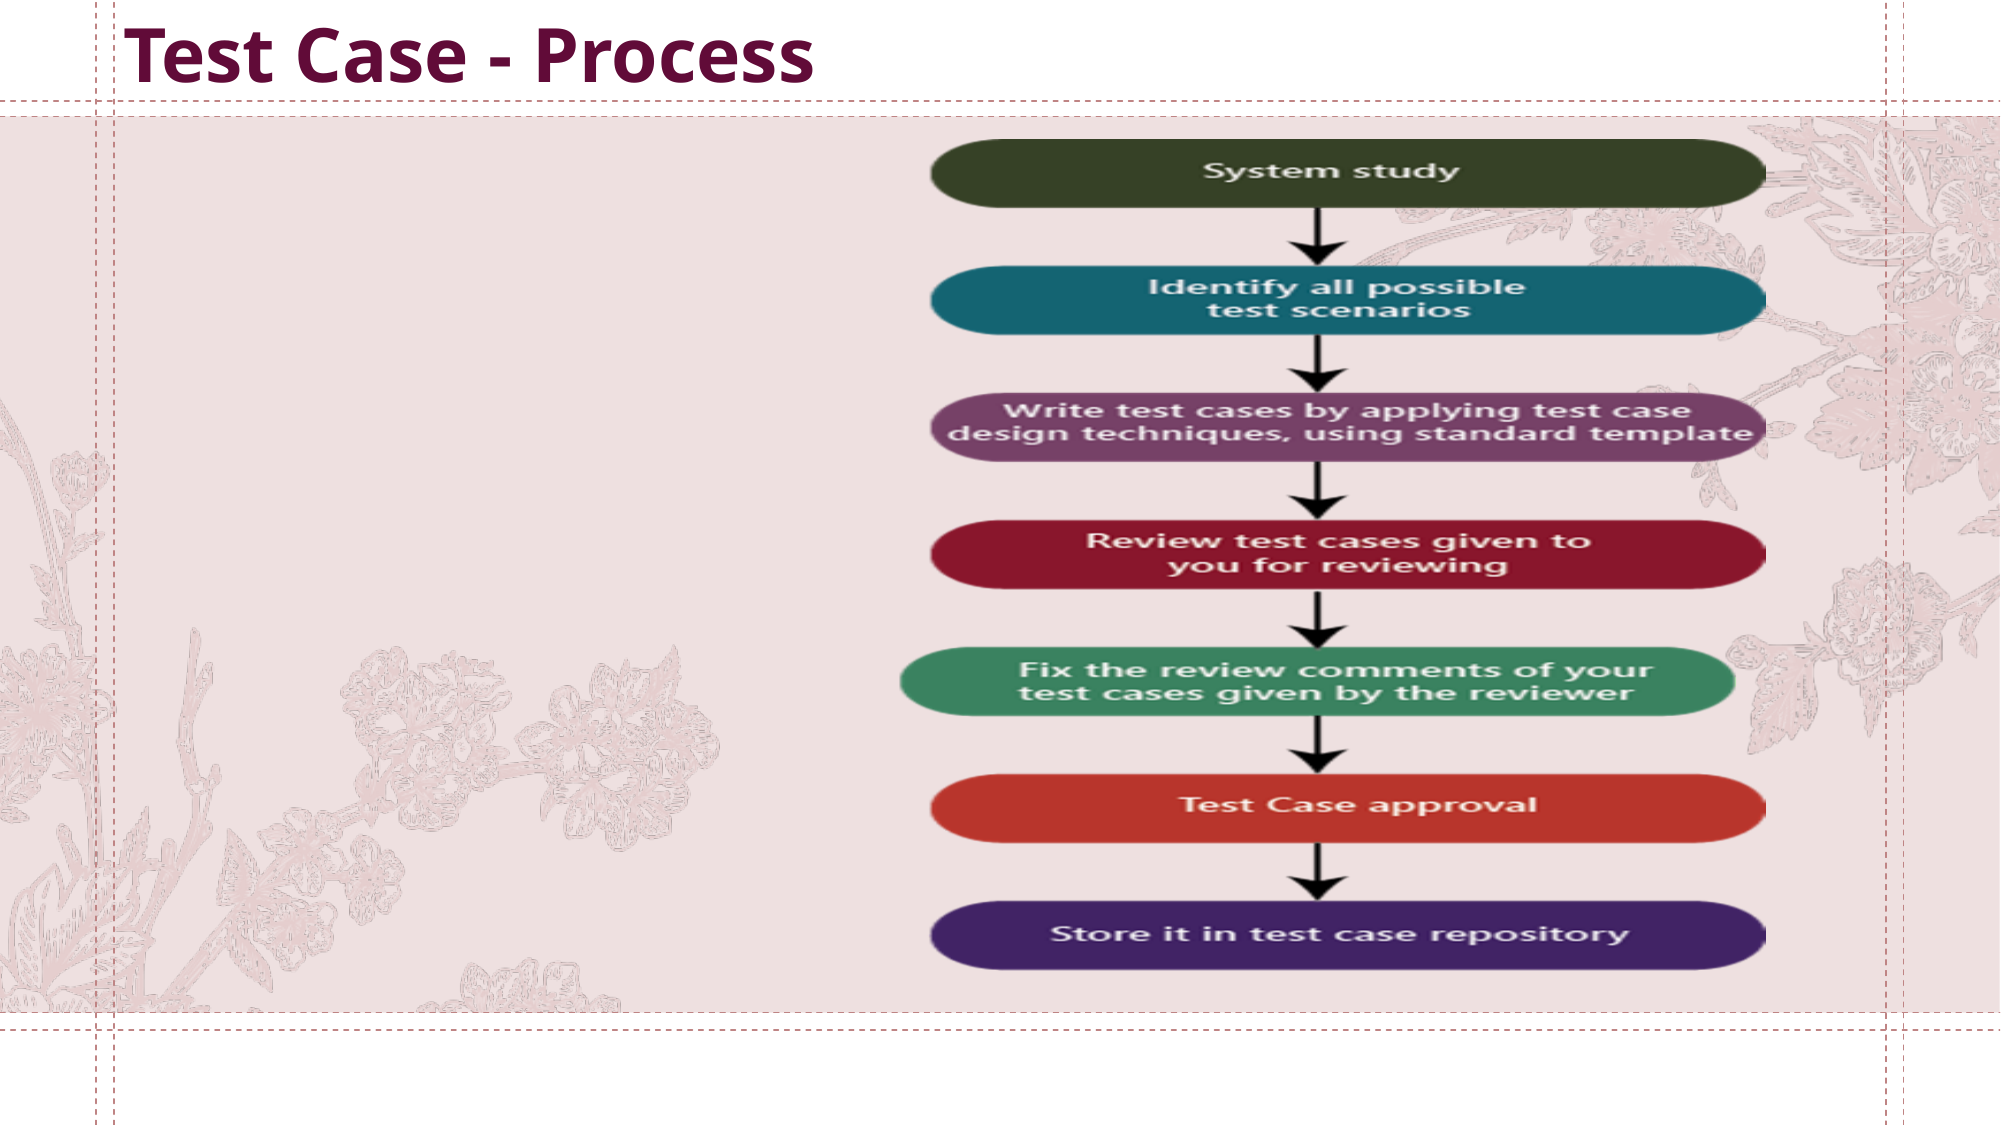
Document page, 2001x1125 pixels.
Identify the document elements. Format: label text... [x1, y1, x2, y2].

picture [898, 116, 2000, 971]
picture [0, 297, 778, 1013]
text_box Test Case - Process [108, 0, 1103, 105]
